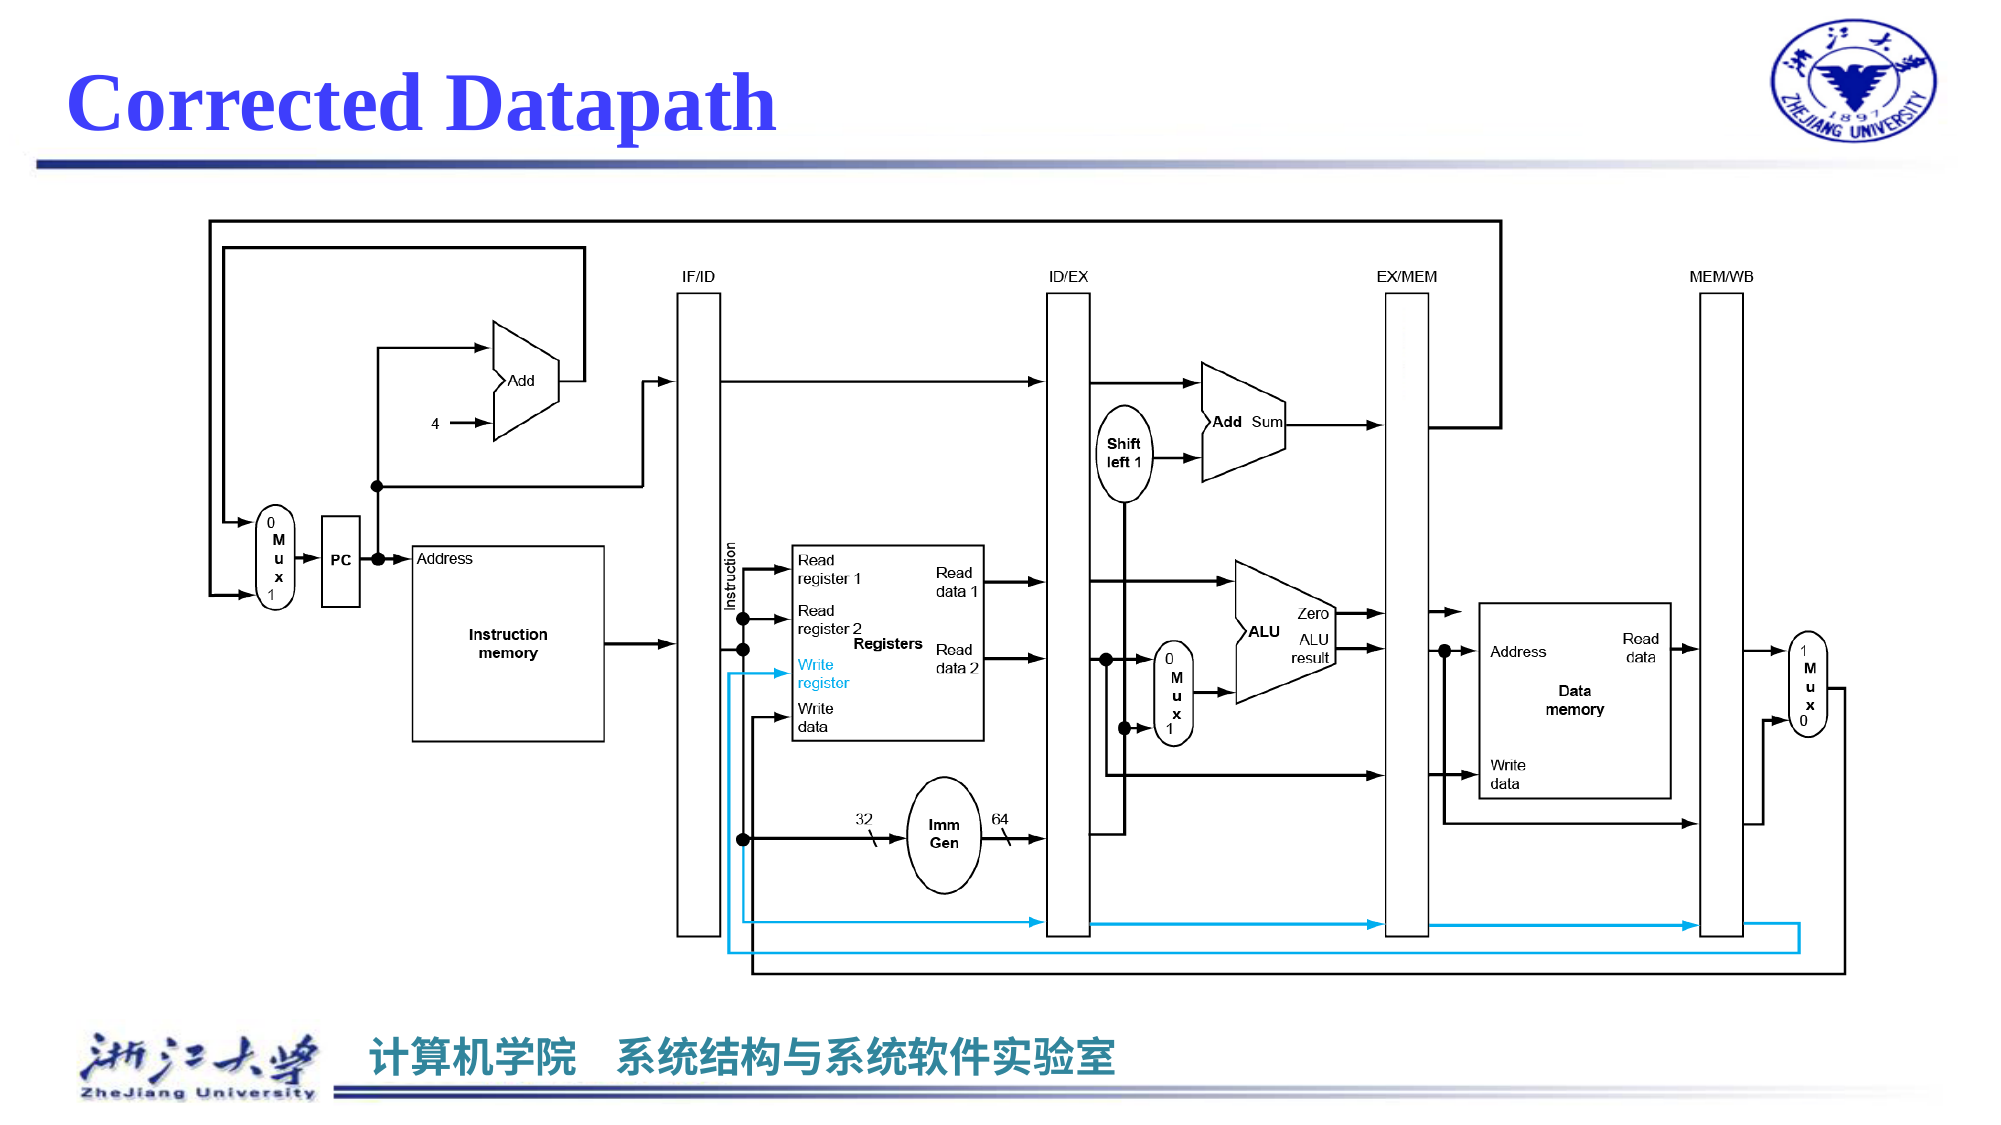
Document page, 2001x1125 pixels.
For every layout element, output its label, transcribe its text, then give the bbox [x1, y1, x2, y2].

title Corrected Datapath [50, 19, 1772, 176]
picture [9, 0, 1991, 1125]
